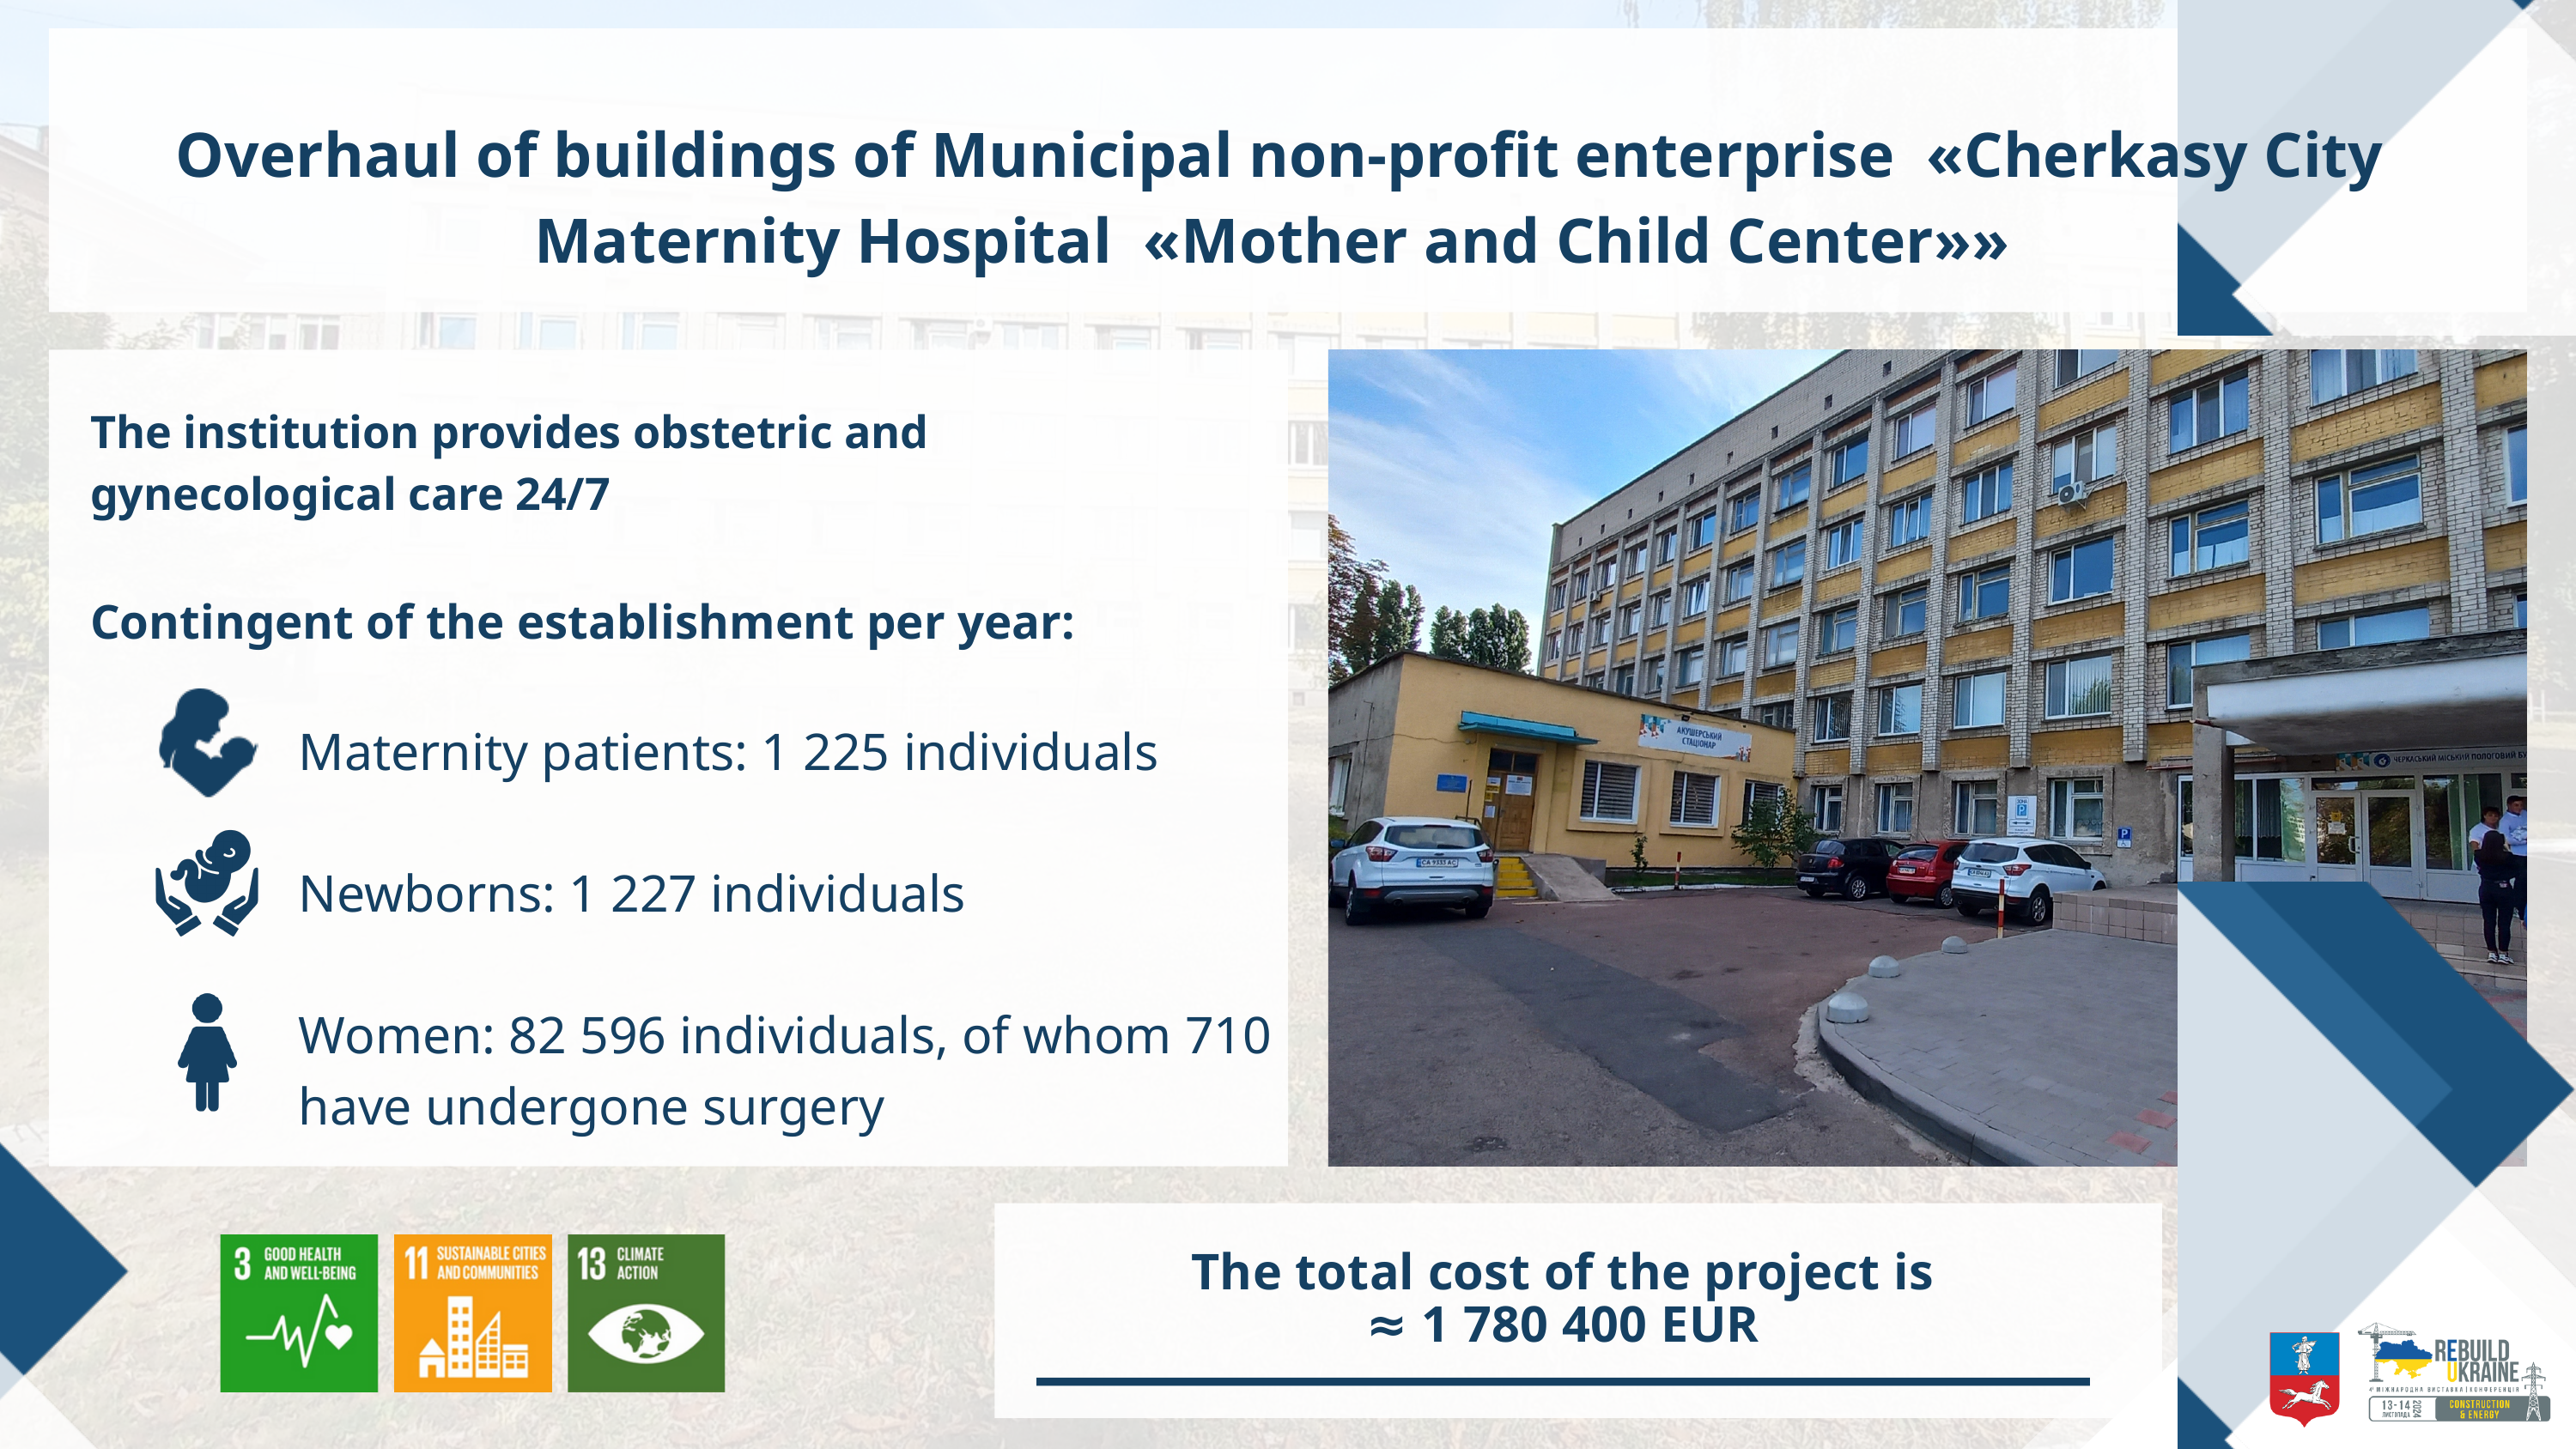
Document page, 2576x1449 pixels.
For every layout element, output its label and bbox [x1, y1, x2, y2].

text_box [0, 0, 2576, 1449]
text_box [1901, 1166, 1989, 1449]
text_box [220, 1234, 726, 1392]
text_box [1993, 1023, 2576, 1449]
text_box [48, 27, 2528, 312]
text_box [48, 349, 1289, 1167]
